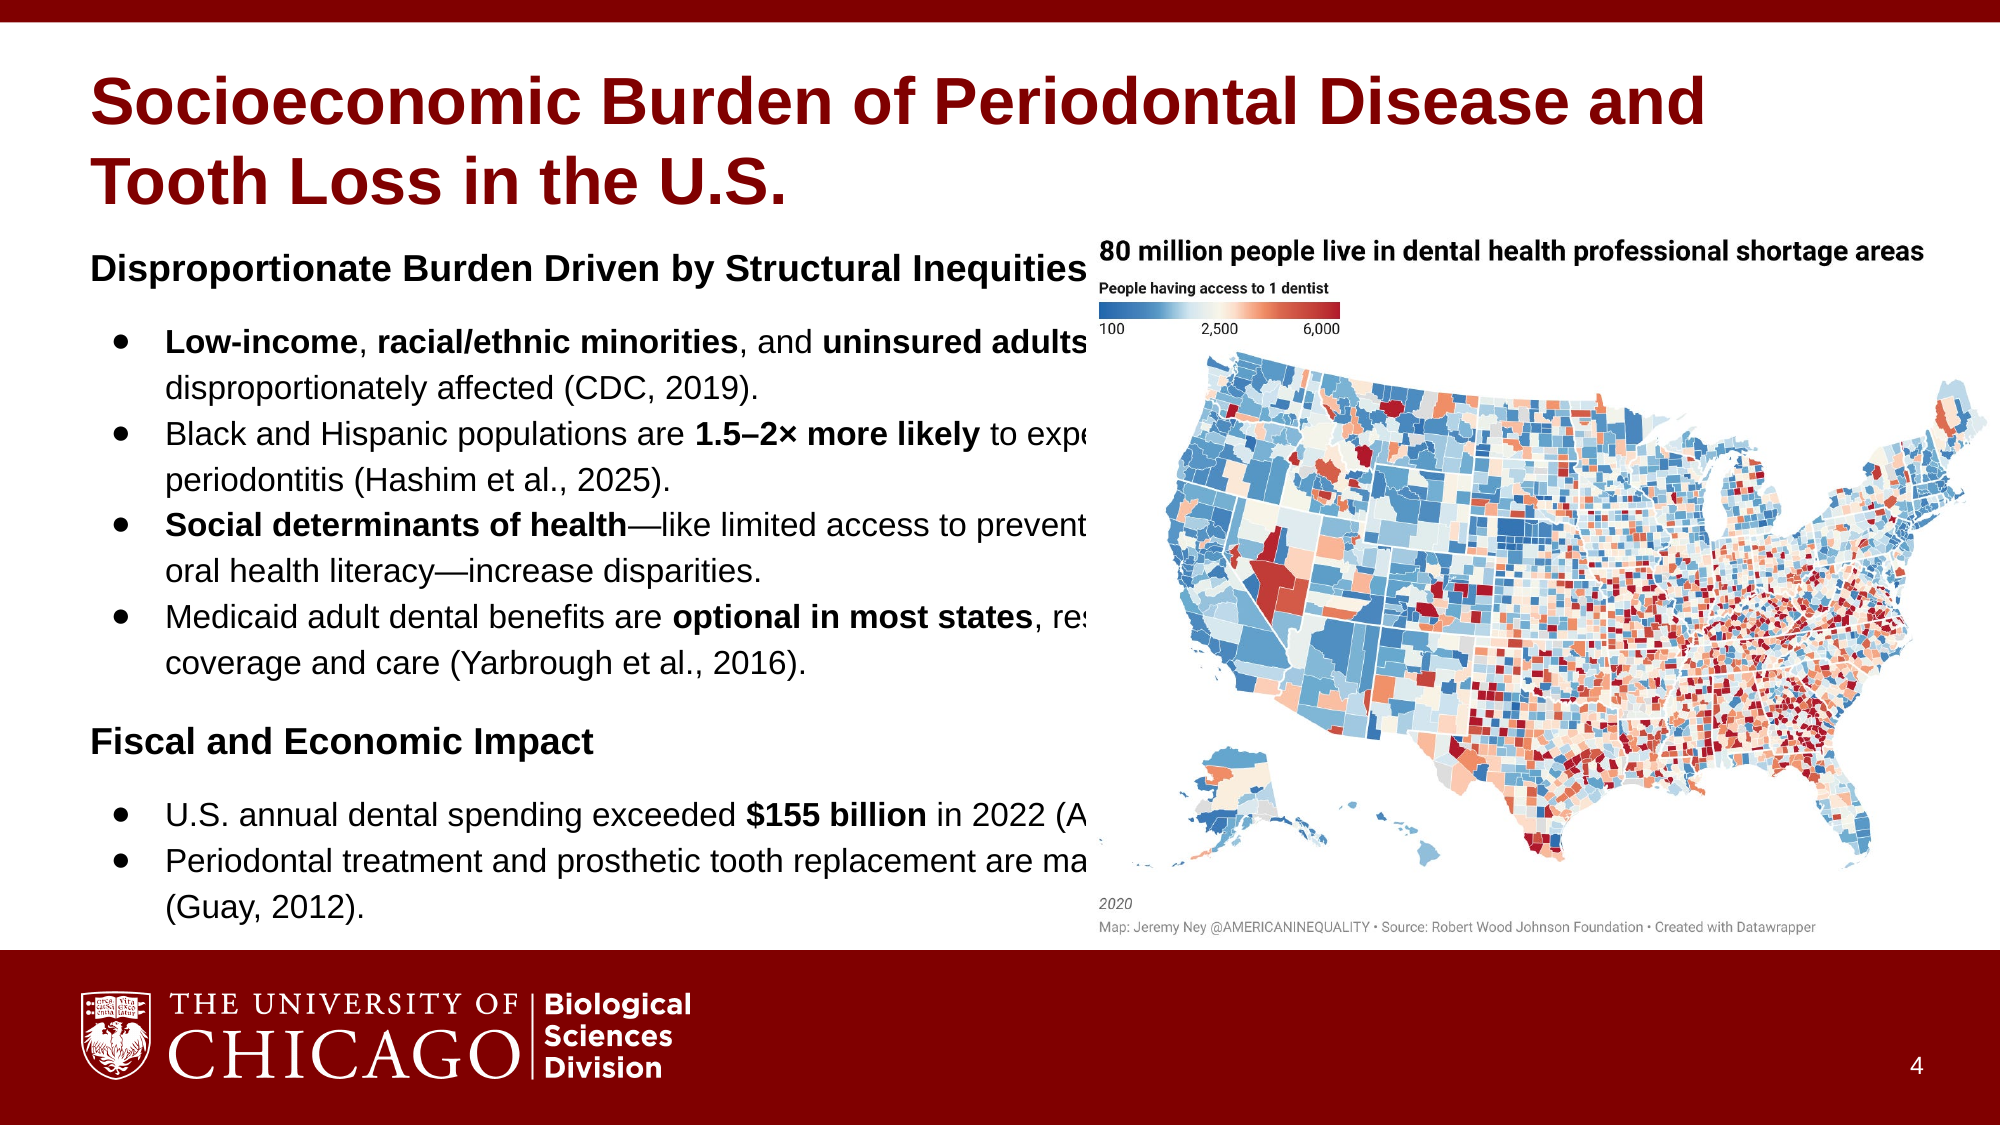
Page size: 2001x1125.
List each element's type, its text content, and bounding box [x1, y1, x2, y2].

title Socioeconomic Burden of Periodontal Disease and Tooth Loss in the U.S. [75, 77, 1910, 199]
list Disproportionate Burden Driven by Structural Inequities Low-income, racial/ethnic minorities, and uninsured adults are disproportionately affected (CDC, 2019). Black and Hispanic populations are 1.5–2× more likely to experience severe periodontitis (Hashim et al., 2025). Social determinants of health—like limited access to preventive care and poor oral health literacy—increase disparities. Medicaid adult dental benefits are optional in most states, resulting in gaps in coverage and care (Yarbrough et al., 2016). Fiscal and Economic Impact U.S. annual dental spending exceeded $155 billion in 2022 (ADA-HPI, 2022). Periodontal treatment and prosthetic tooth replacement are major cost drivers (Guay, 2012). [75, 222, 1084, 949]
slide_number ‹#› [771, 991, 1924, 1080]
picture [81, 991, 690, 1080]
picture [1086, 222, 2000, 949]
